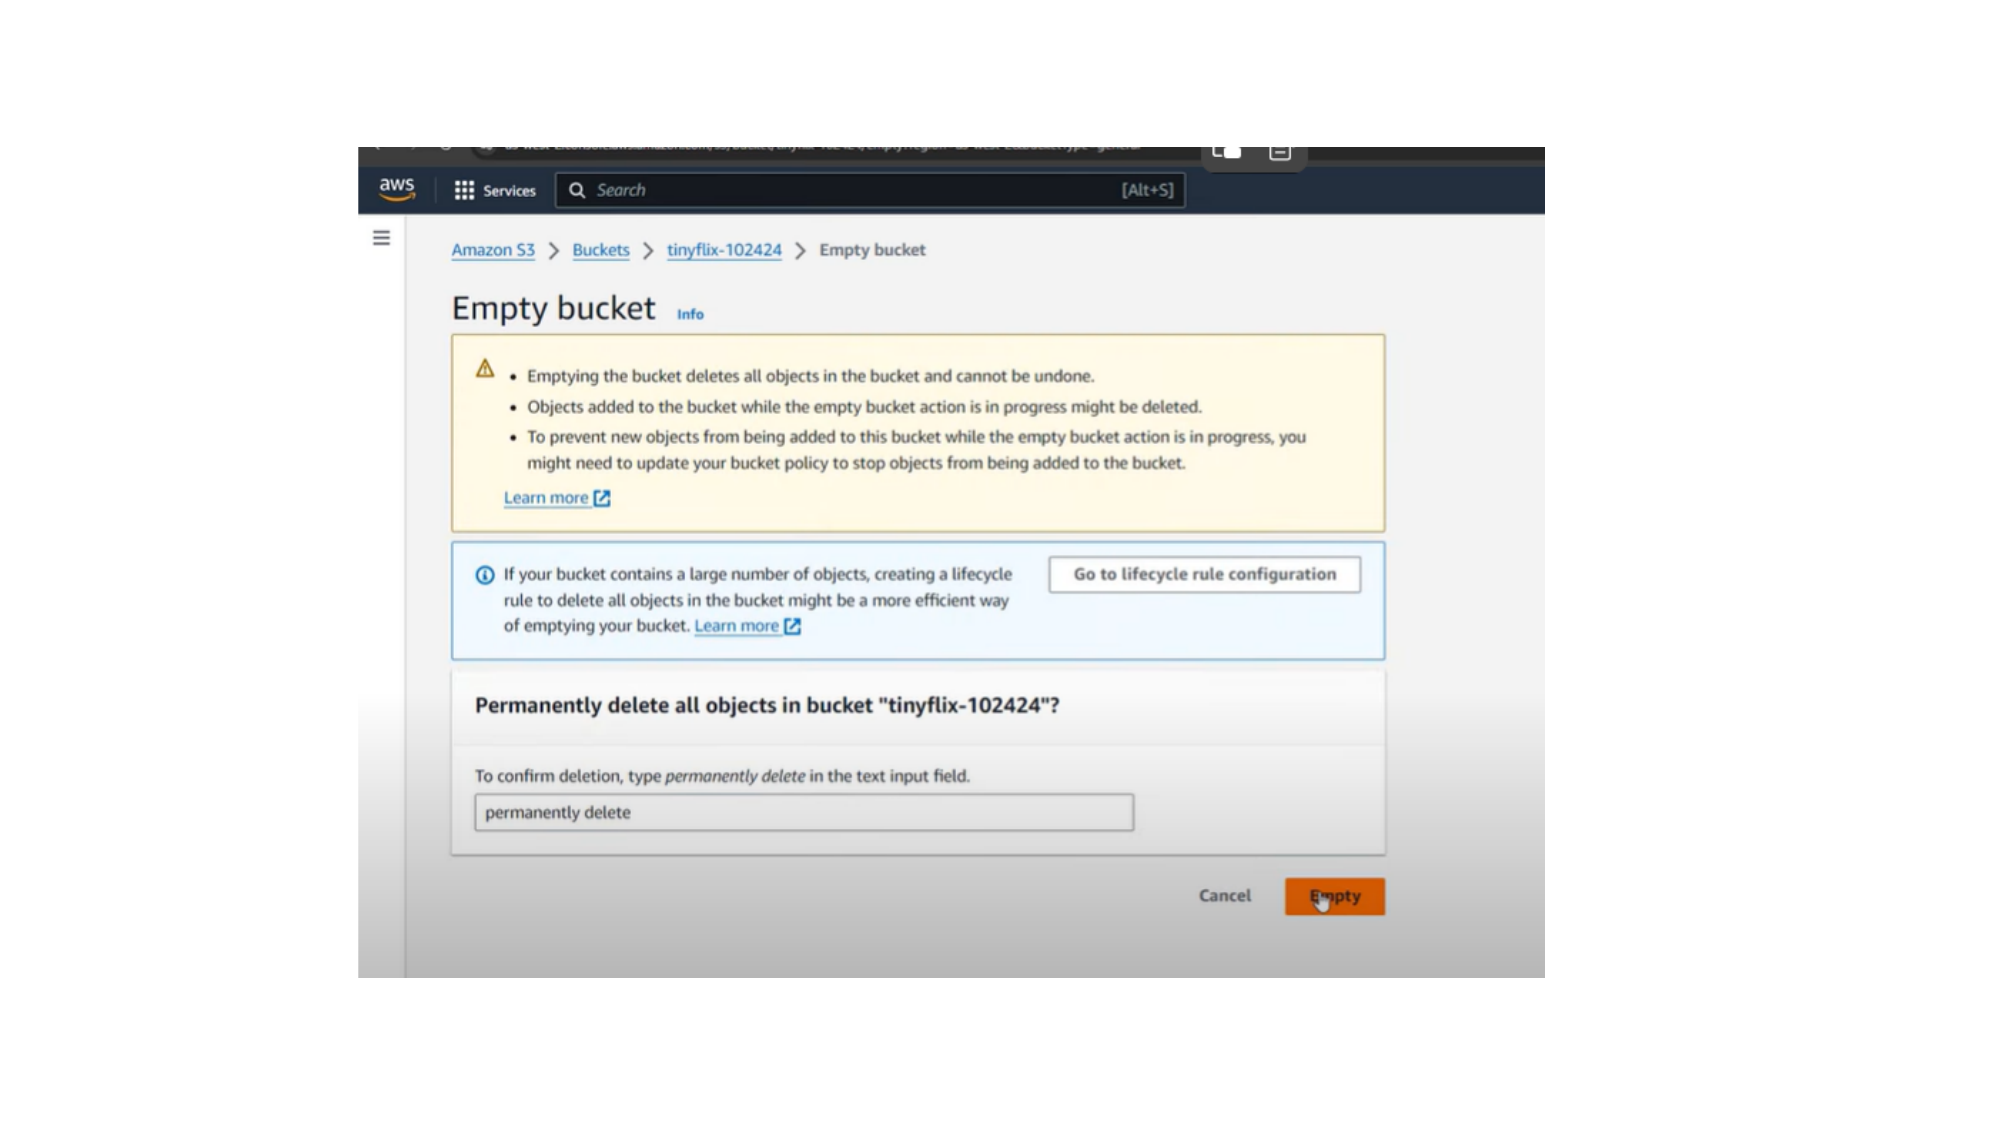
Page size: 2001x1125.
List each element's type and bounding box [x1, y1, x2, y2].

picture [357, 147, 1545, 978]
